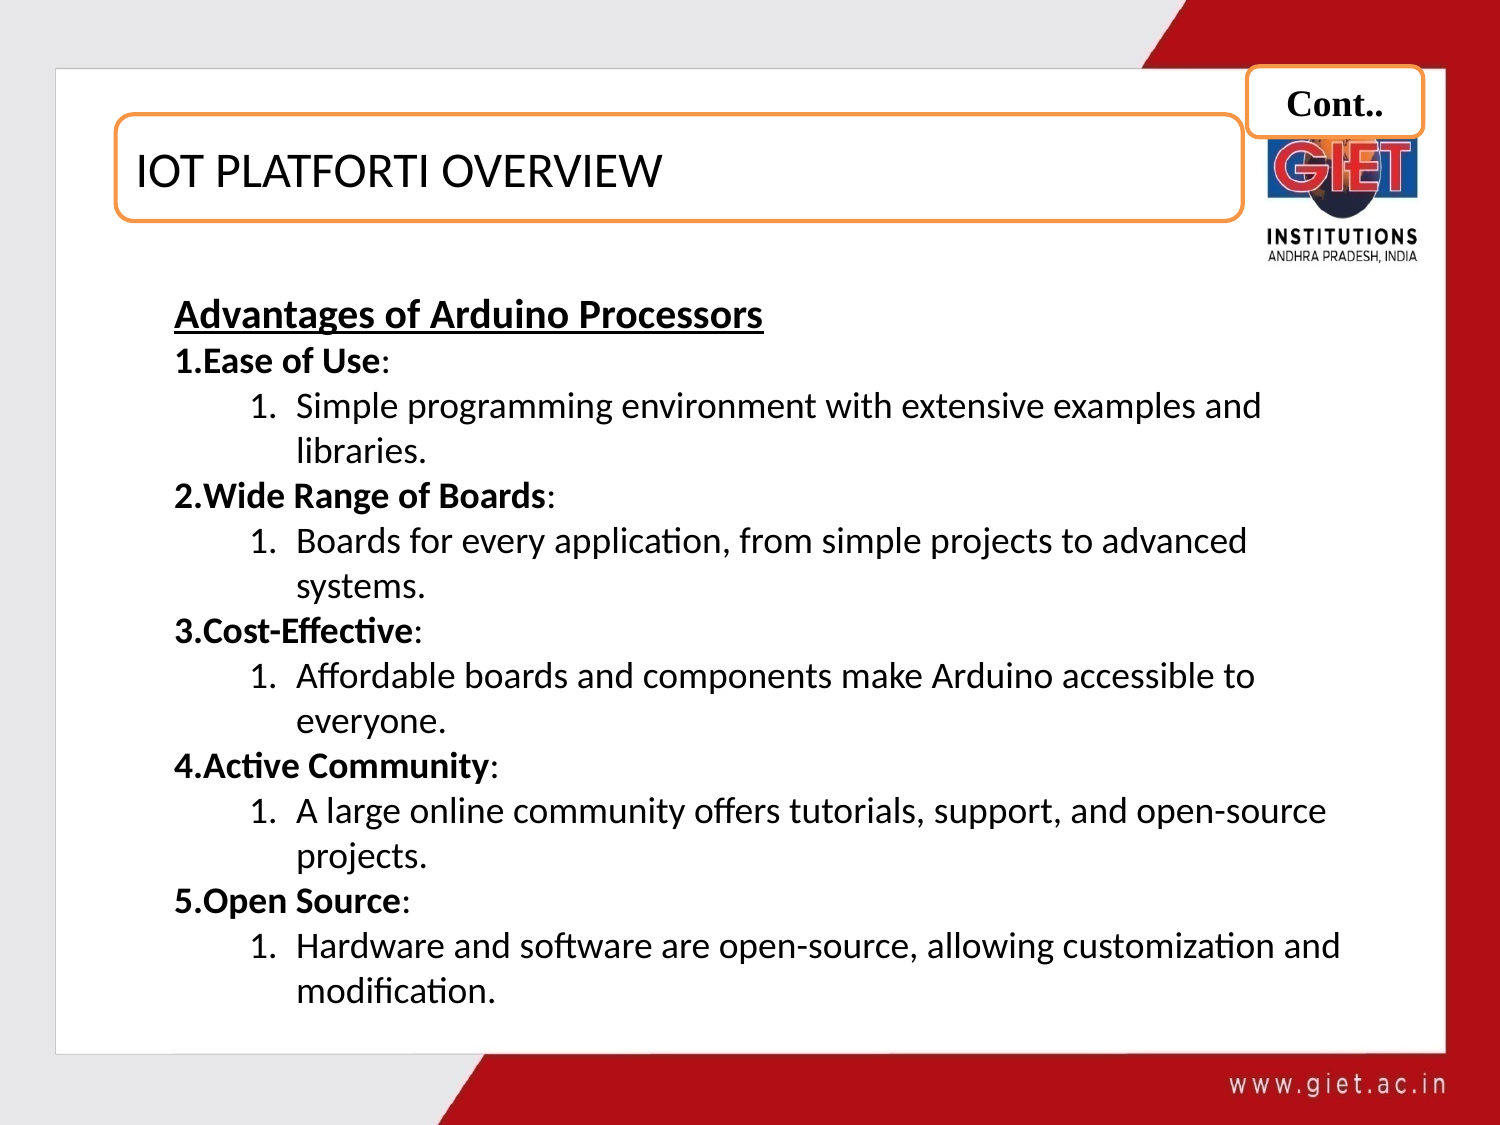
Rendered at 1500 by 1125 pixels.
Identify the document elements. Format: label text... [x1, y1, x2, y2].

text_box Cont.. [1244, 64, 1426, 140]
picture [0, 0, 1500, 1125]
text_box Advantages of Arduino Processors Ease of Use: Simple programming environment with extensive examples and libraries. Wide Range of Boards: Boards for every application, from simple projects to advanced systems. Cost-Effective: Affordable boards and components make Arduino accessible to everyone. Active Community: A large online community offers tutorials, support, and open-source projects. Open Source: Hardware and software are open-source, allowing customization and modification. [159, 278, 1376, 1125]
text_box IOT PLATFORTI OVERVIEW [113, 112, 1245, 224]
